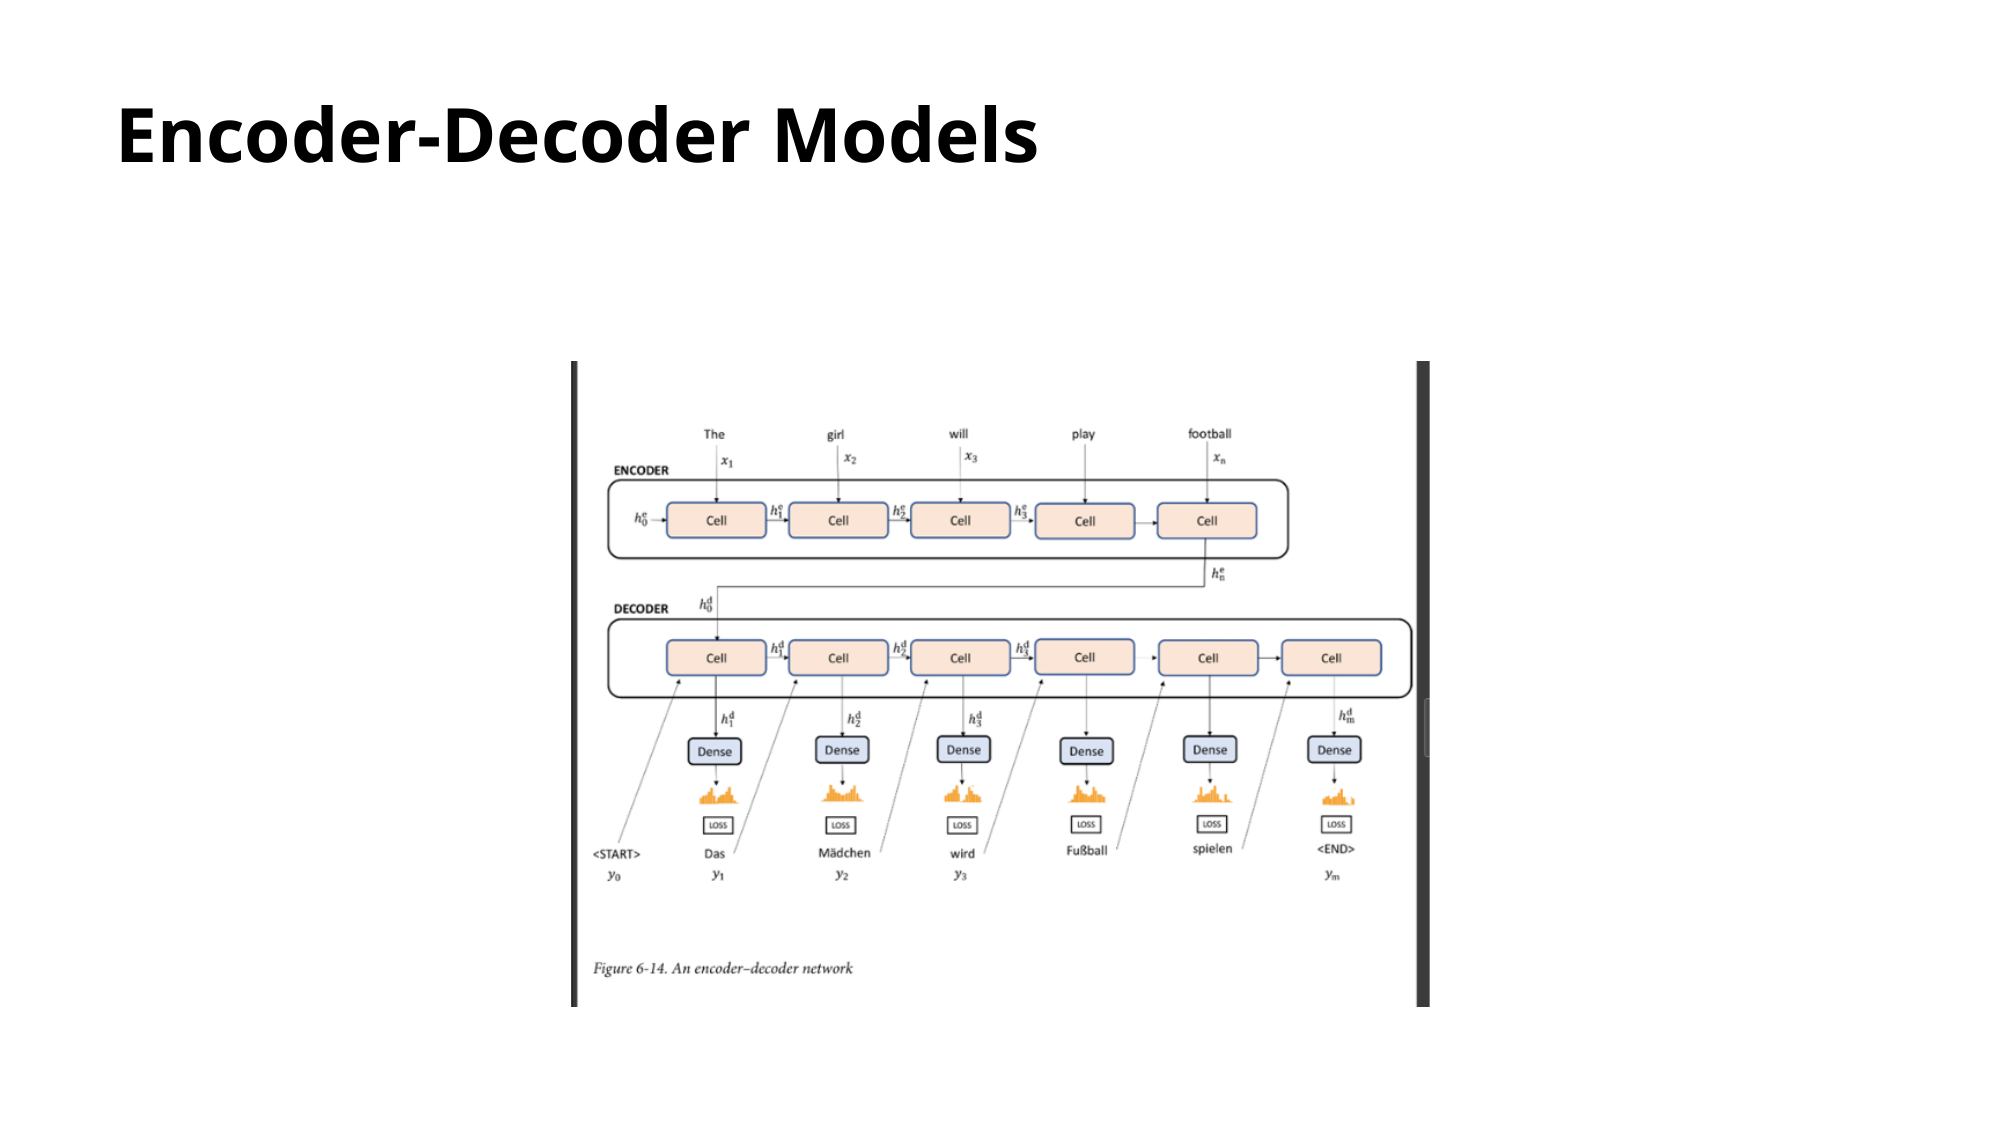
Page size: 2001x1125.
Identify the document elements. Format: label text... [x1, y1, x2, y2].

picture [572, 361, 677, 1007]
picture [1323, 361, 1430, 1007]
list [677, 254, 1323, 1114]
title Encoder-Decoder Models [100, 90, 1849, 276]
